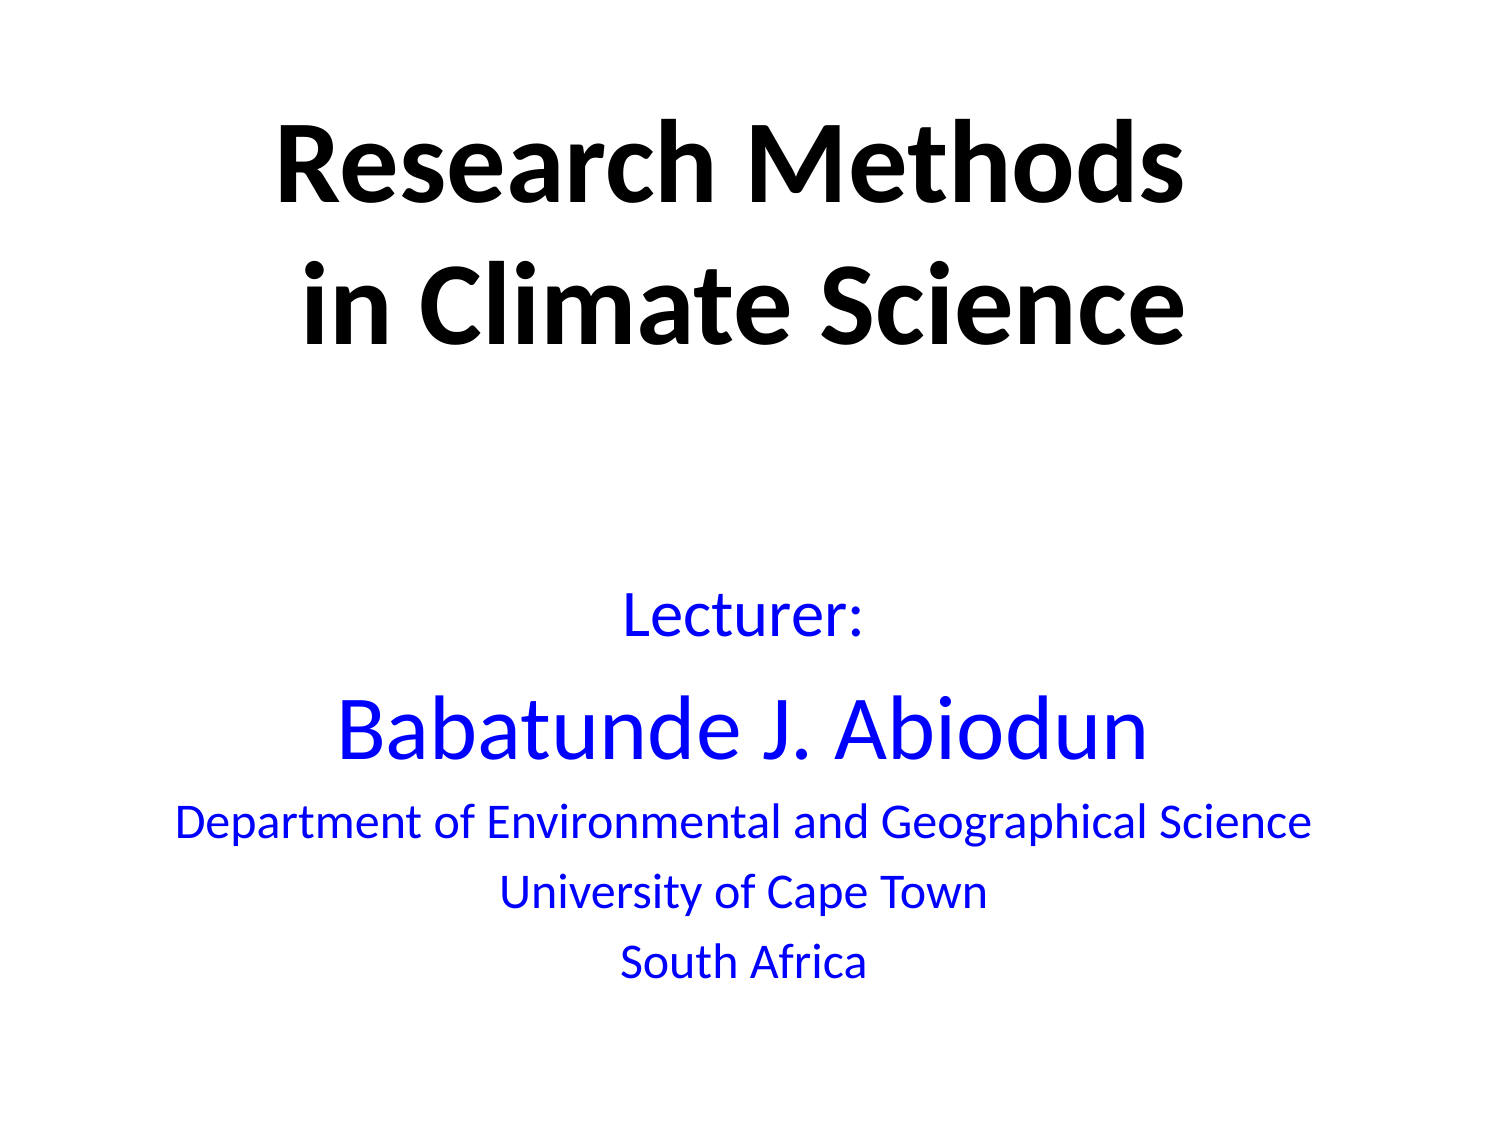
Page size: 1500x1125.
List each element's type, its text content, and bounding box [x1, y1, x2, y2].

subtitle Lecturer: Babatunde J. Abiodun Department of Environmental and Geographical Science University of Cape Town South Africa [50, 562, 1438, 1063]
title Research Methods in Climate Science [37, 75, 1450, 463]
